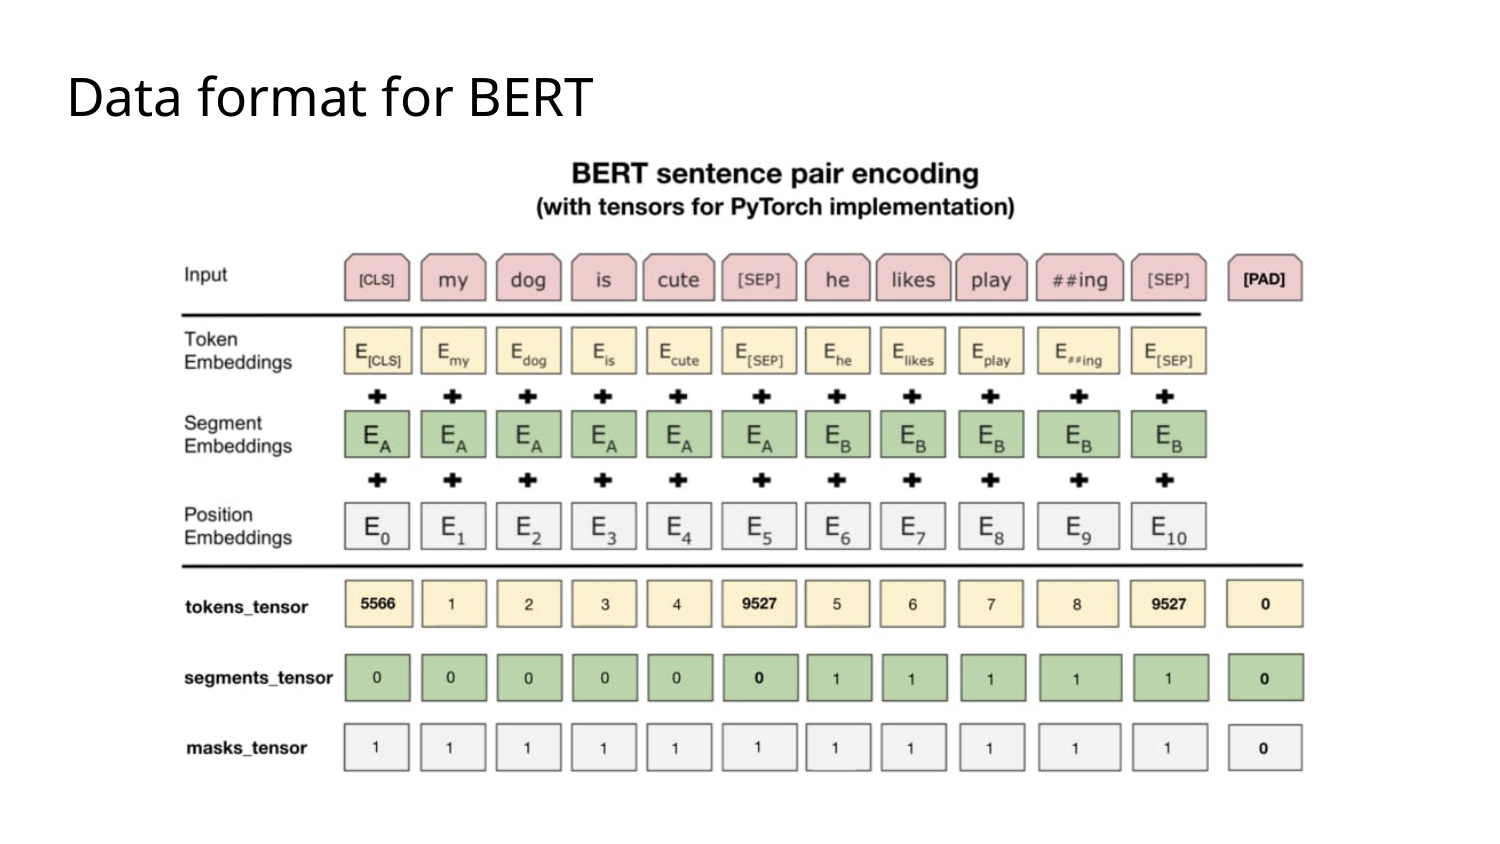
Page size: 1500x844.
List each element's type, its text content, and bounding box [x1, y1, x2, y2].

title Data format for BERT [51, 48, 1449, 142]
picture [137, 141, 1353, 794]
